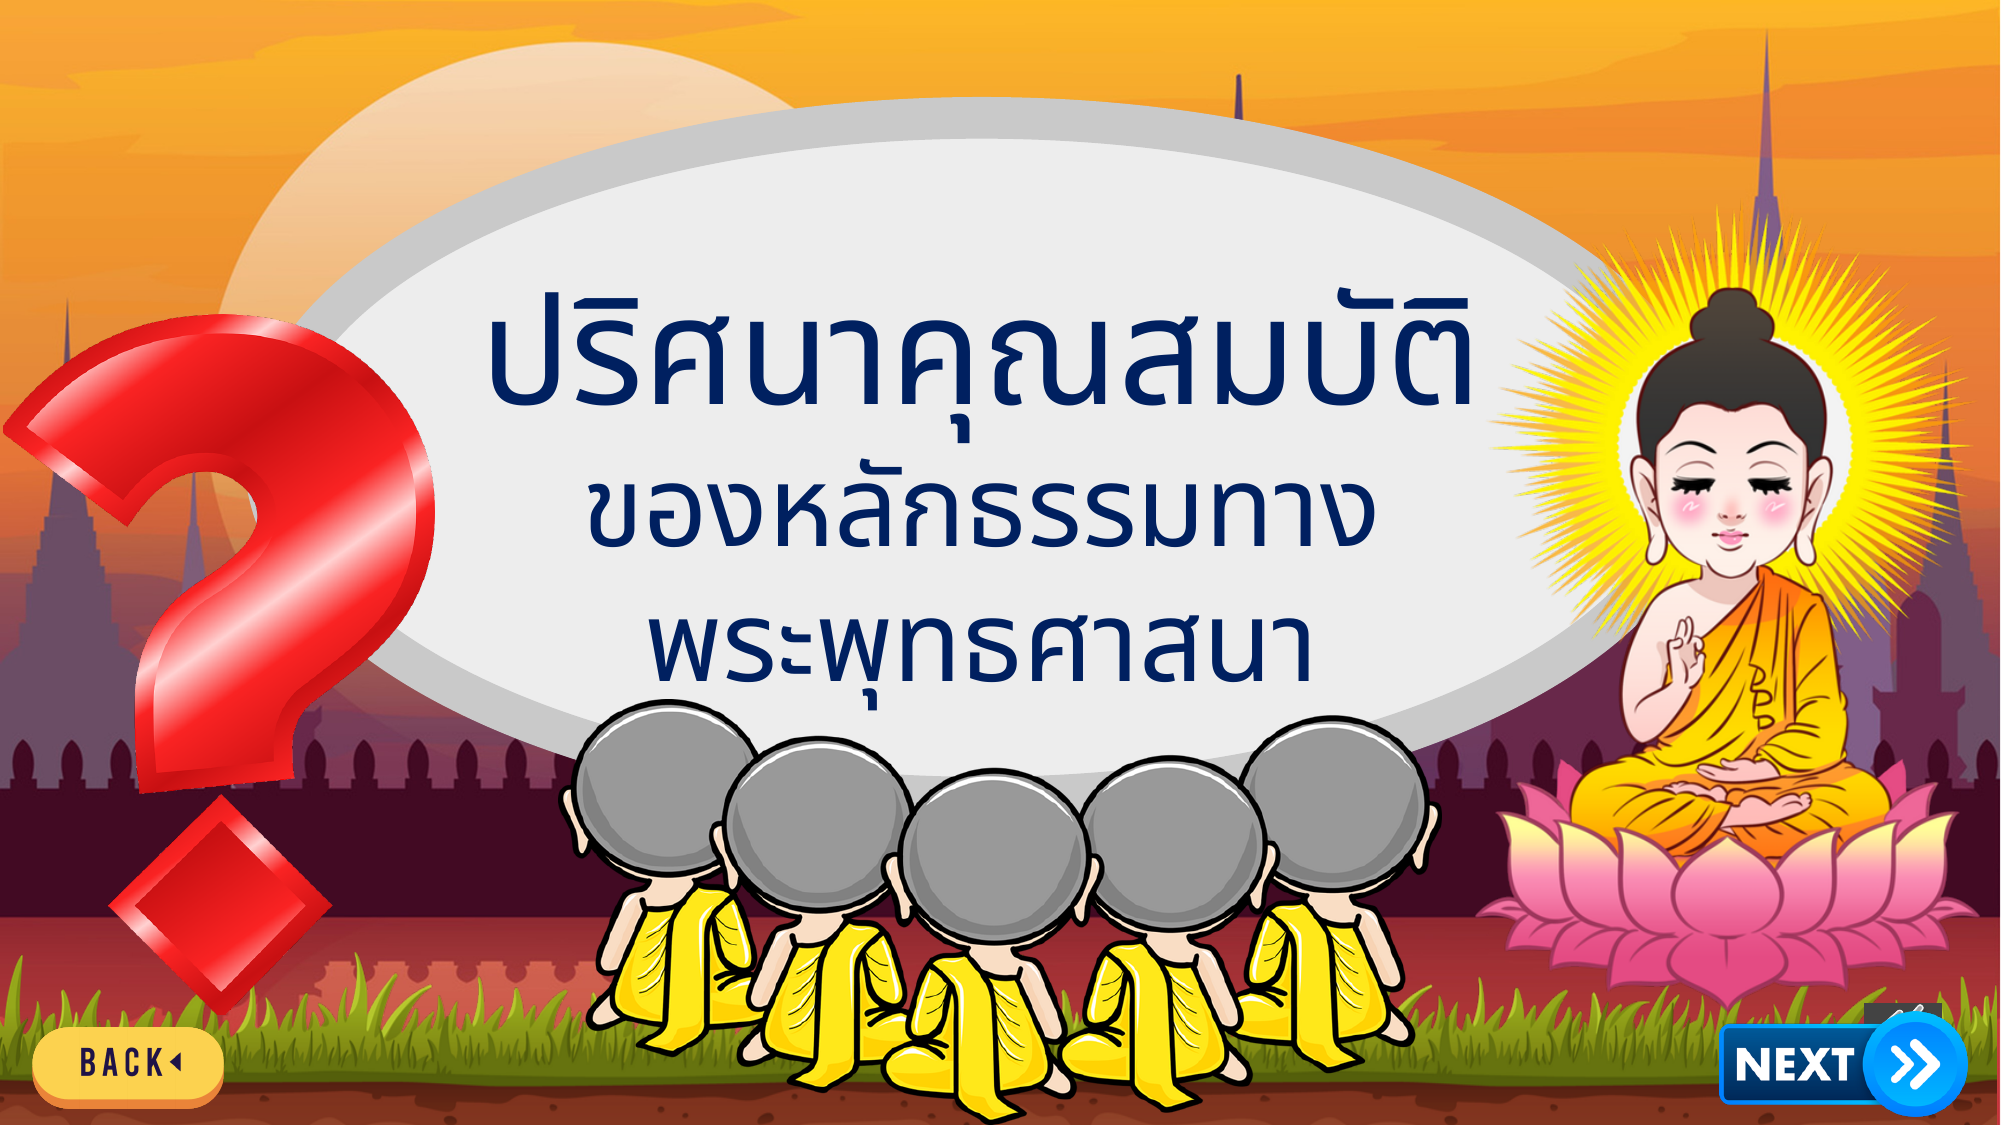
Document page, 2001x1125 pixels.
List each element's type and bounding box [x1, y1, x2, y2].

picture [0, 0, 2001, 1125]
text_box [122, 117, 1841, 798]
